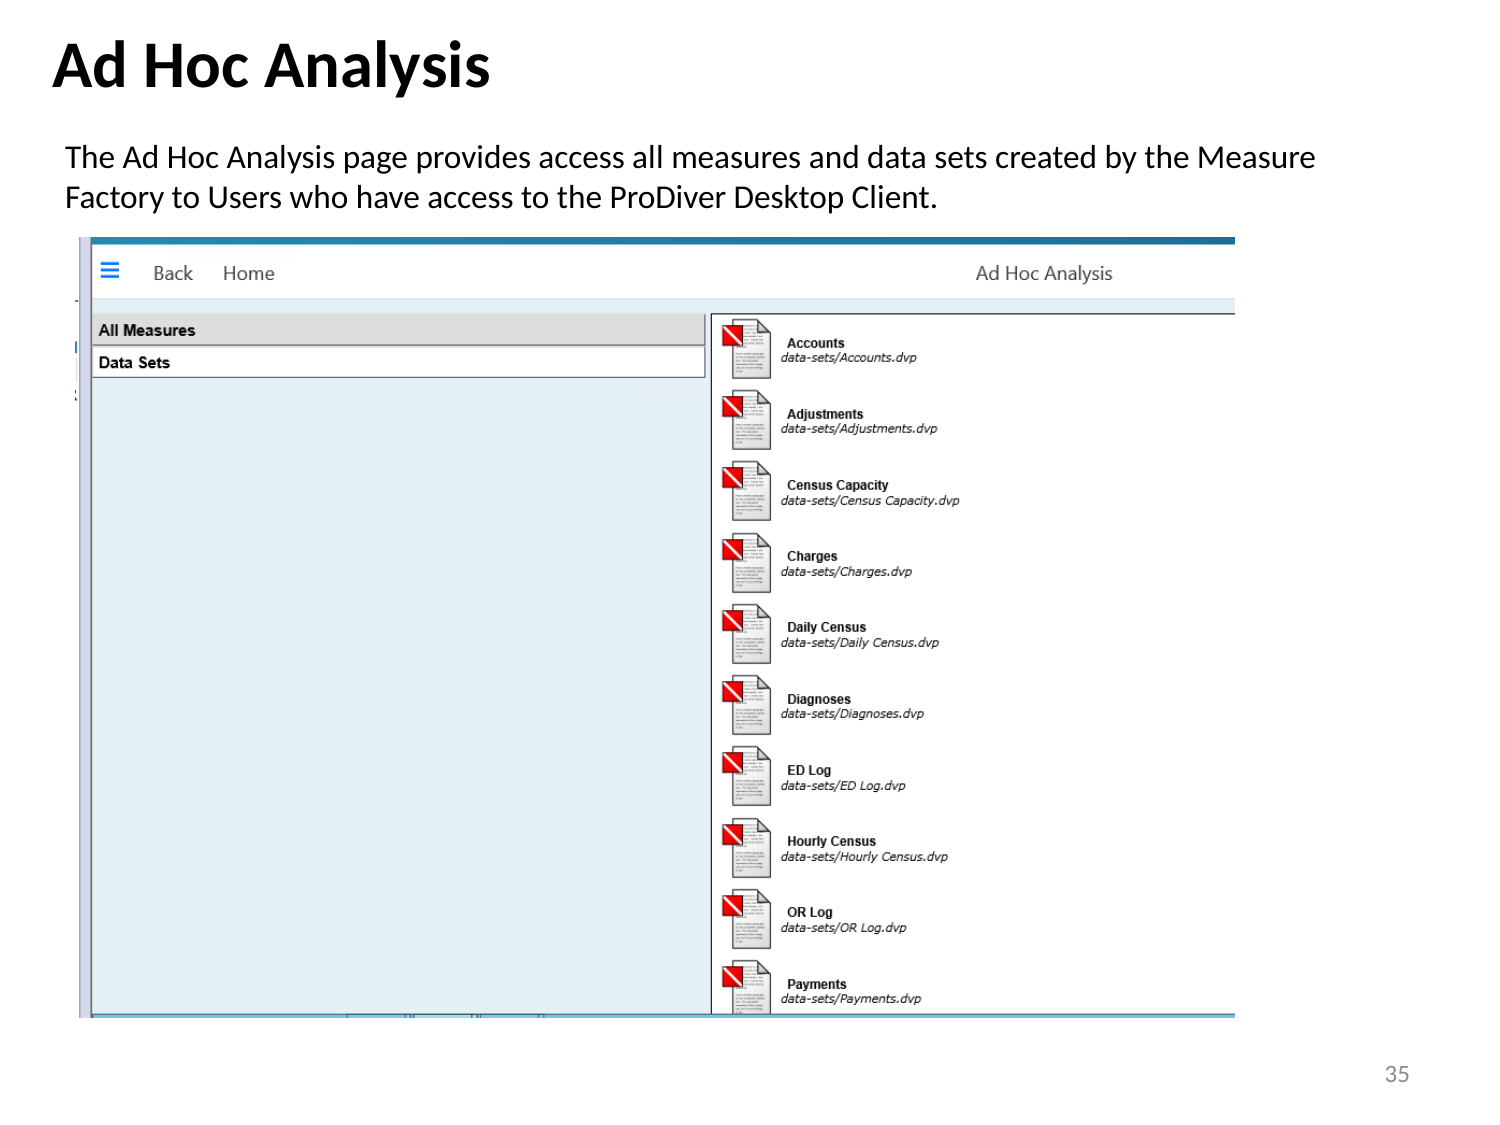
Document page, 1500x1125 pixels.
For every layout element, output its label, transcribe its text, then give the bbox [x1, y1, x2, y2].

text_box The Ad Hoc Analysis page provides access all measures and data sets created by the Measure Factory to Users who have access to the ProDiver Desktop Client. [50, 128, 1426, 303]
picture [74, 237, 1235, 1018]
slide_number 35 [1074, 1042, 1425, 1103]
text_box Ad Hoc Analysis [37, 13, 813, 109]
